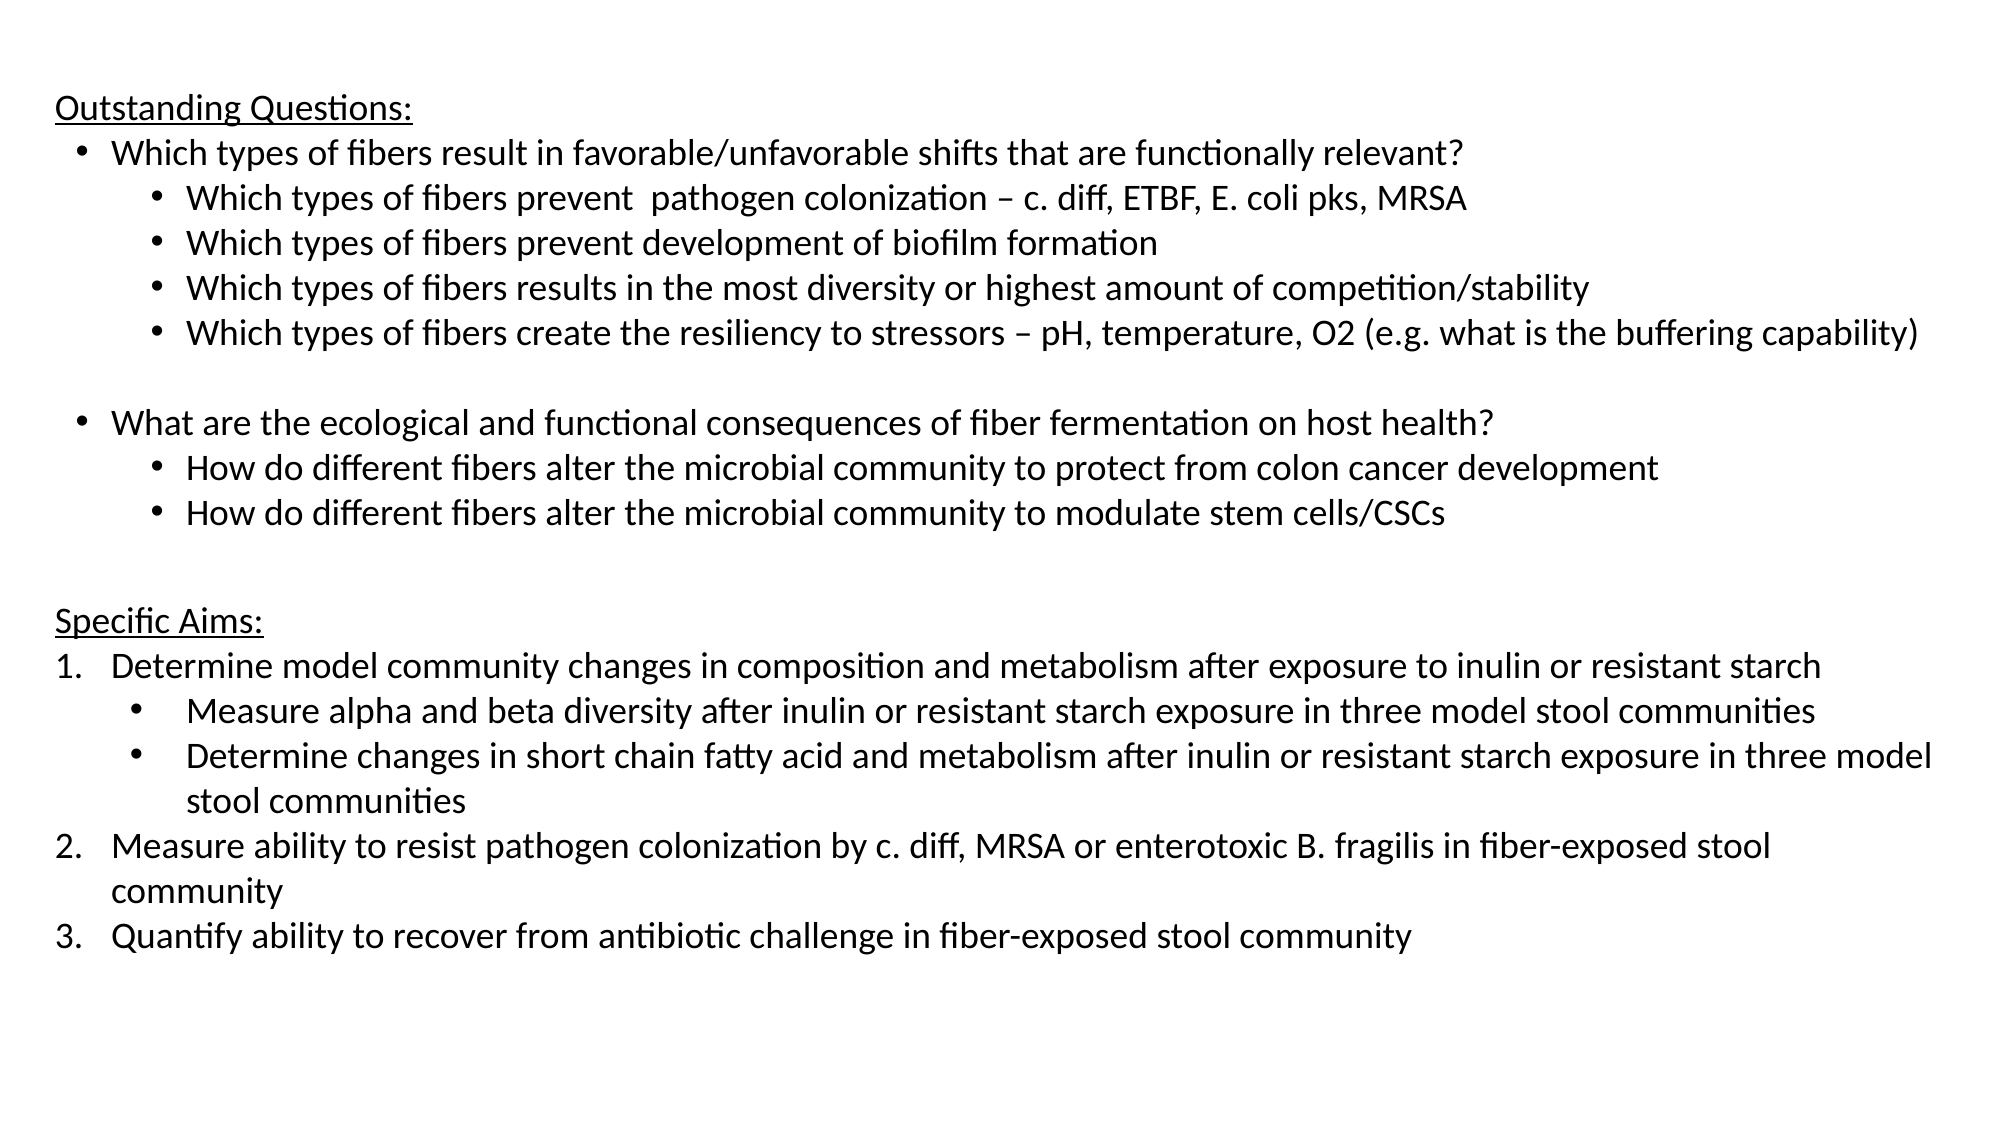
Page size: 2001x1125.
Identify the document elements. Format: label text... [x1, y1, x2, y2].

text_box Outstanding Questions: Which types of fibers result in favorable/unfavorable shifts that are functionally relevant? Which types of fibers prevent pathogen colonization – c. diff, ETBF, E. coli pks, MRSA Which types of fibers prevent development of biofilm formation Which types of fibers results in the most diversity or highest amount of competition/stability Which types of fibers create the resiliency to stressors – pH, temperature, O2 (e.g. what is the buffering capability) What are the ecological and functional consequences of fiber fermentation on host health? How do different fibers alter the microbial community to protect from colon cancer development How do different fibers alter the microbial community to modulate stem cells/CSCs [40, 75, 1955, 588]
text_box Specific Aims: Determine model community changes in composition and metabolism after exposure to inulin or resistant starch Measure alpha and beta diversity after inulin or resistant starch exposure in three model stool communities Determine changes in short chain fatty acid and metabolism after inulin or resistant starch exposure in three model stool communities Measure ability to resist pathogen colonization by c. diff, MRSA or enterotoxic B. fragilis in fiber-exposed stool community Quantify ability to recover from antibiotic challenge in fiber-exposed stool community [40, 588, 1955, 964]
